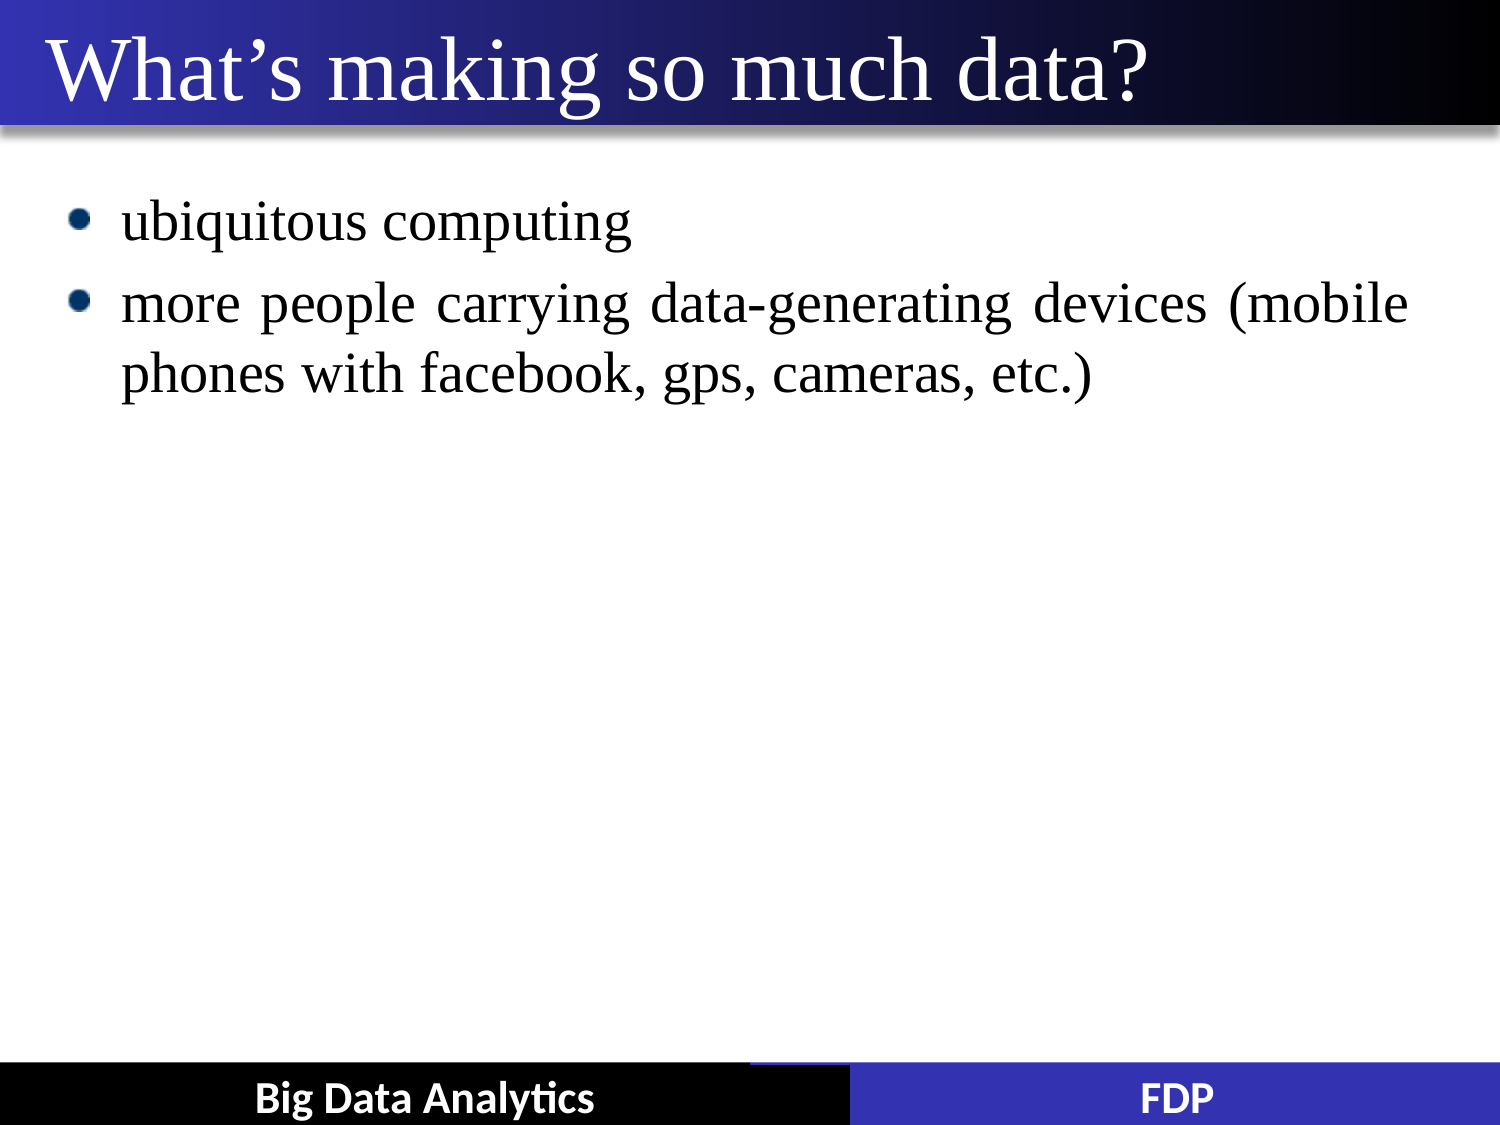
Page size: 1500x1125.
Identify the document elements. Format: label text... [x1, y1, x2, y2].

text_box FDP [854, 1065, 1500, 1125]
picture [65, 286, 90, 312]
list ubiquitous computing more people carrying data-generating devices (mobile phones with facebook, gps, cameras, etc.) [49, 174, 1426, 1006]
text_box Big Data Analytics [0, 1065, 850, 1125]
picture [65, 205, 90, 230]
title What’s making so much data? [0, 0, 1171, 129]
